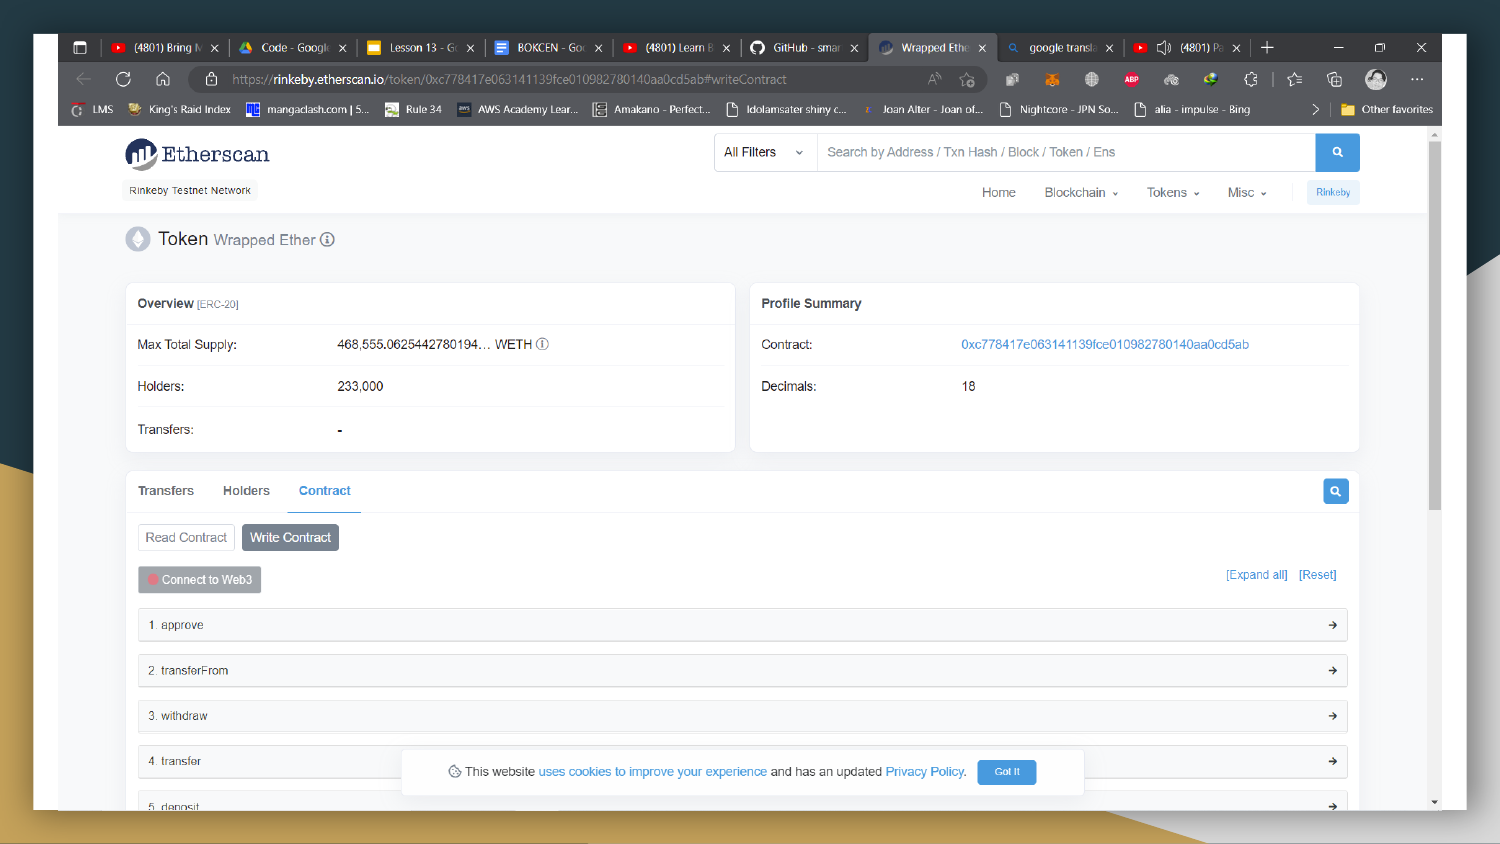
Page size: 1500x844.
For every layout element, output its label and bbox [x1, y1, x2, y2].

picture [58, 32, 1442, 811]
